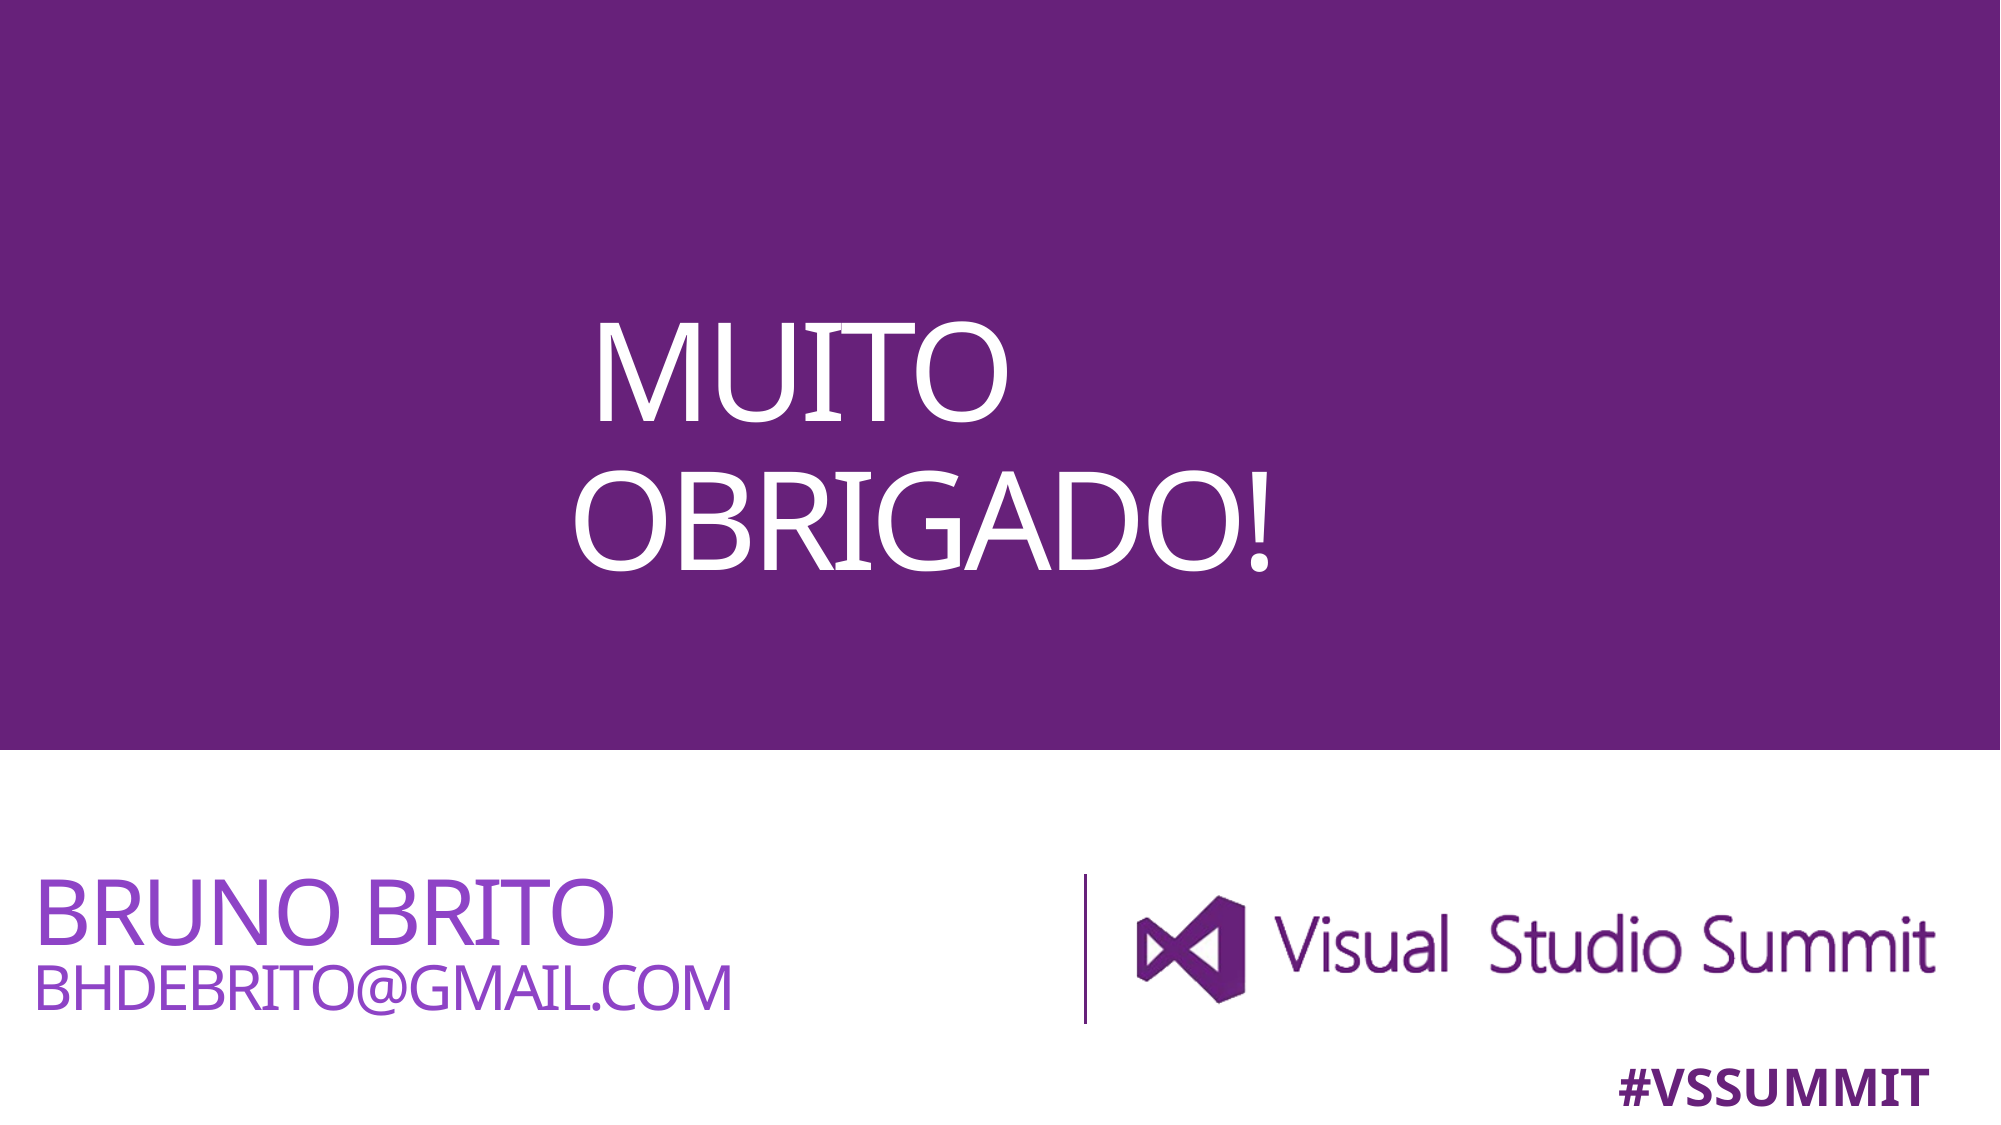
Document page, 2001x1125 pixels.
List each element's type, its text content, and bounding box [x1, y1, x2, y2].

text_box #VSSUMMIT [1603, 1046, 2000, 1124]
title Bruno brito bhdebrito@gmail.com [17, 828, 1293, 1069]
picture [1136, 889, 1941, 1009]
text_box MUITO OBRIGADO! [544, 295, 1728, 398]
